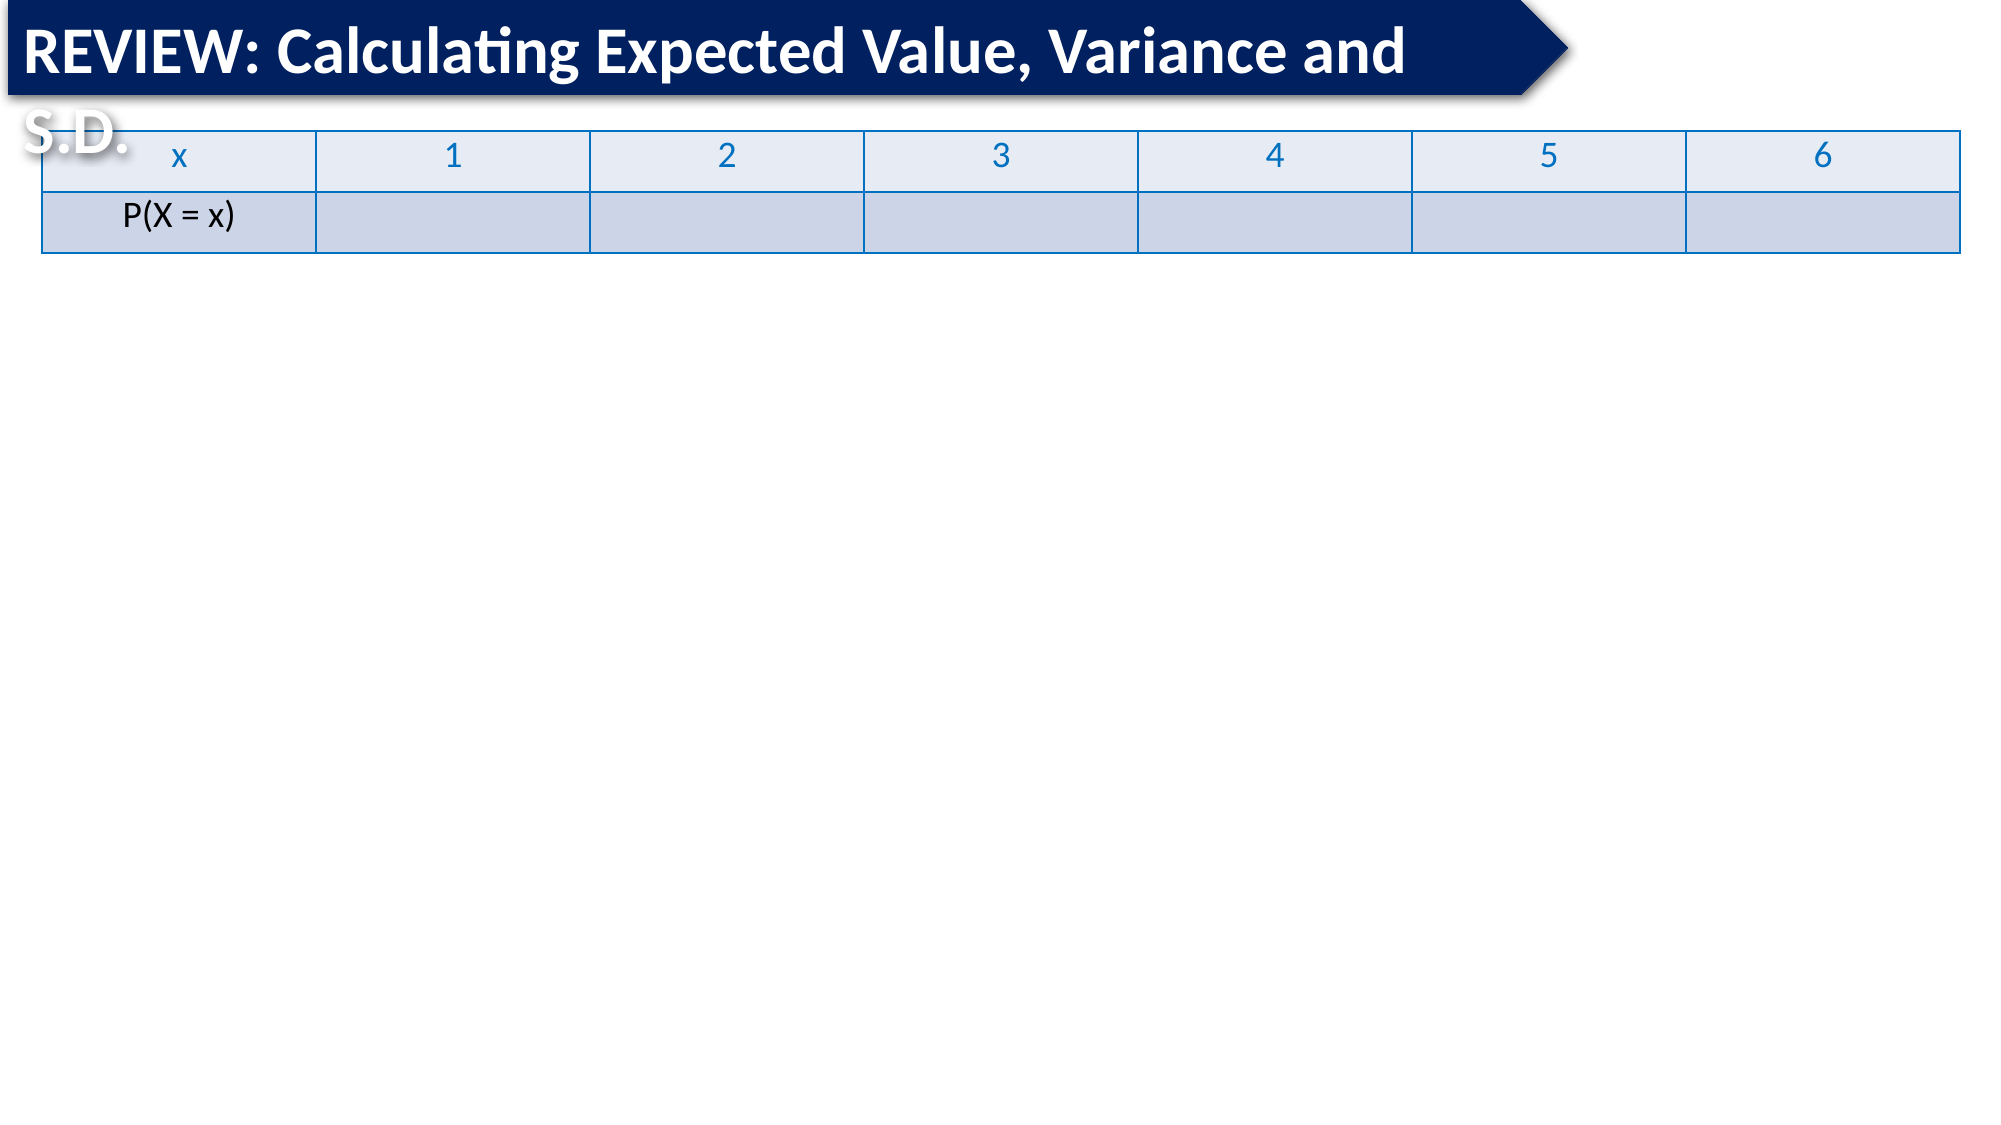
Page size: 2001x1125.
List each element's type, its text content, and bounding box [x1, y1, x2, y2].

text_box REVIEW: Calculating Expected Value, Variance and S.D. [8, 0, 1568, 95]
